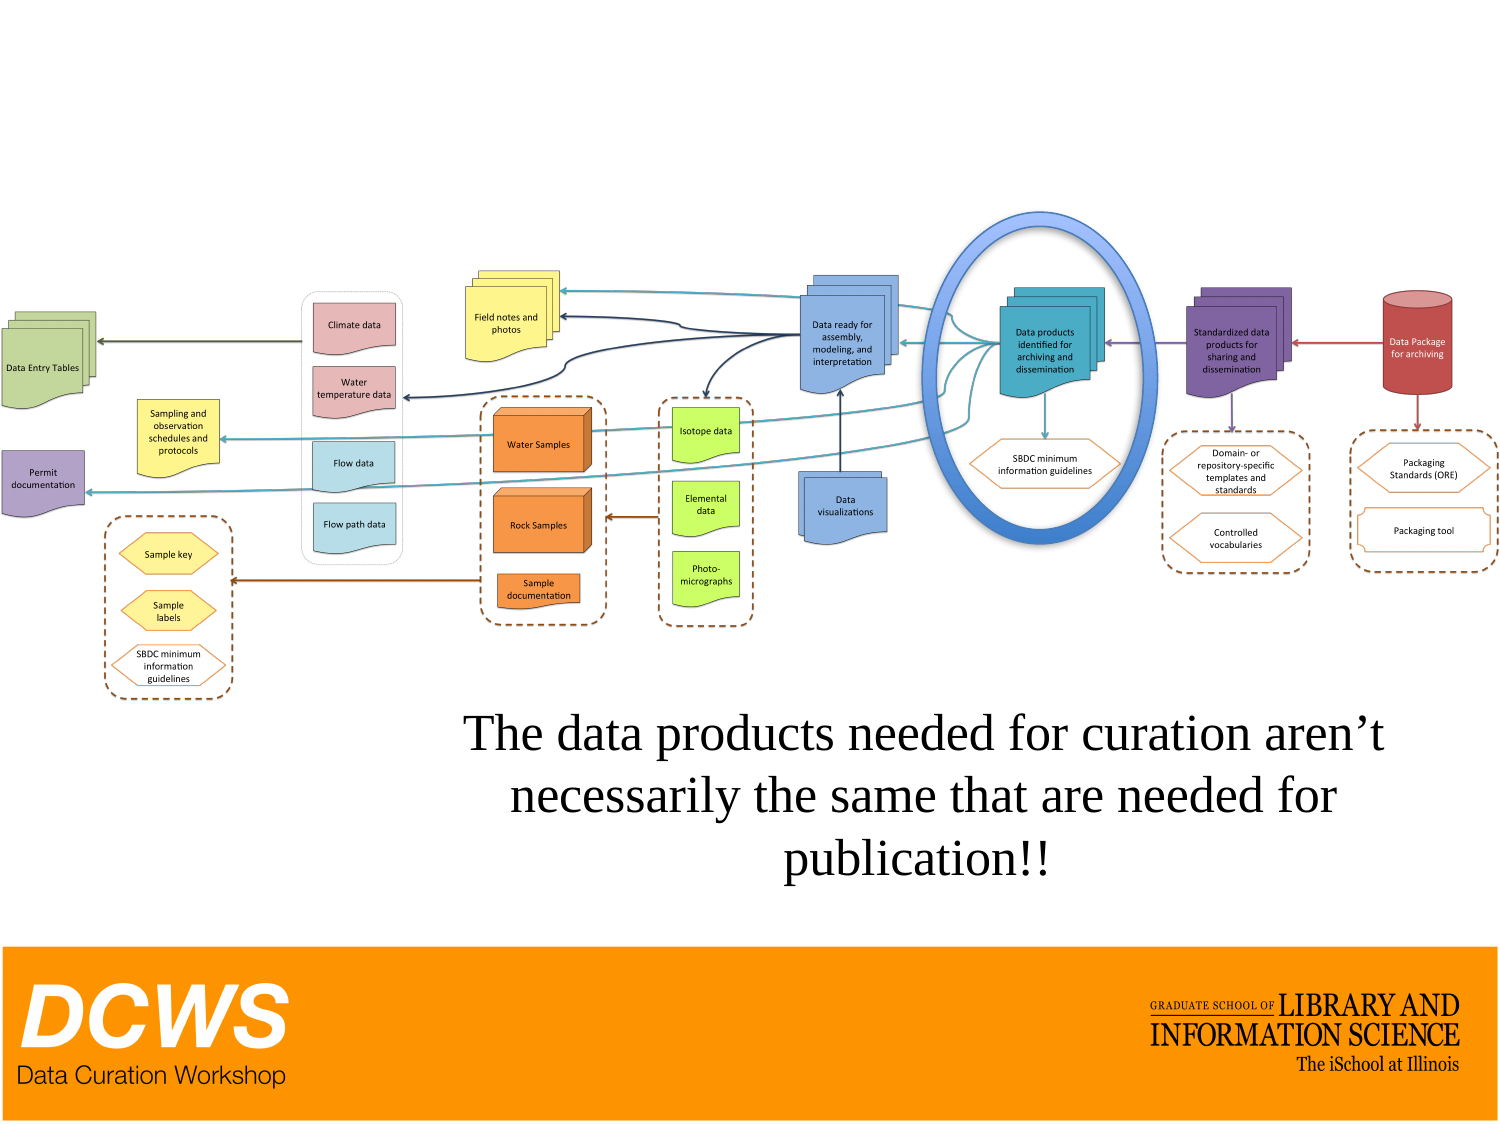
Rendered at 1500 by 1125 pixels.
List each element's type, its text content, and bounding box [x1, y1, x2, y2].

text_box The data products needed for curation aren’t necessarily the same that are needed for publication!! [378, 710, 1471, 893]
picture [0, 270, 1500, 702]
text_box [950, 211, 1130, 269]
picture [0, 944, 1500, 1123]
